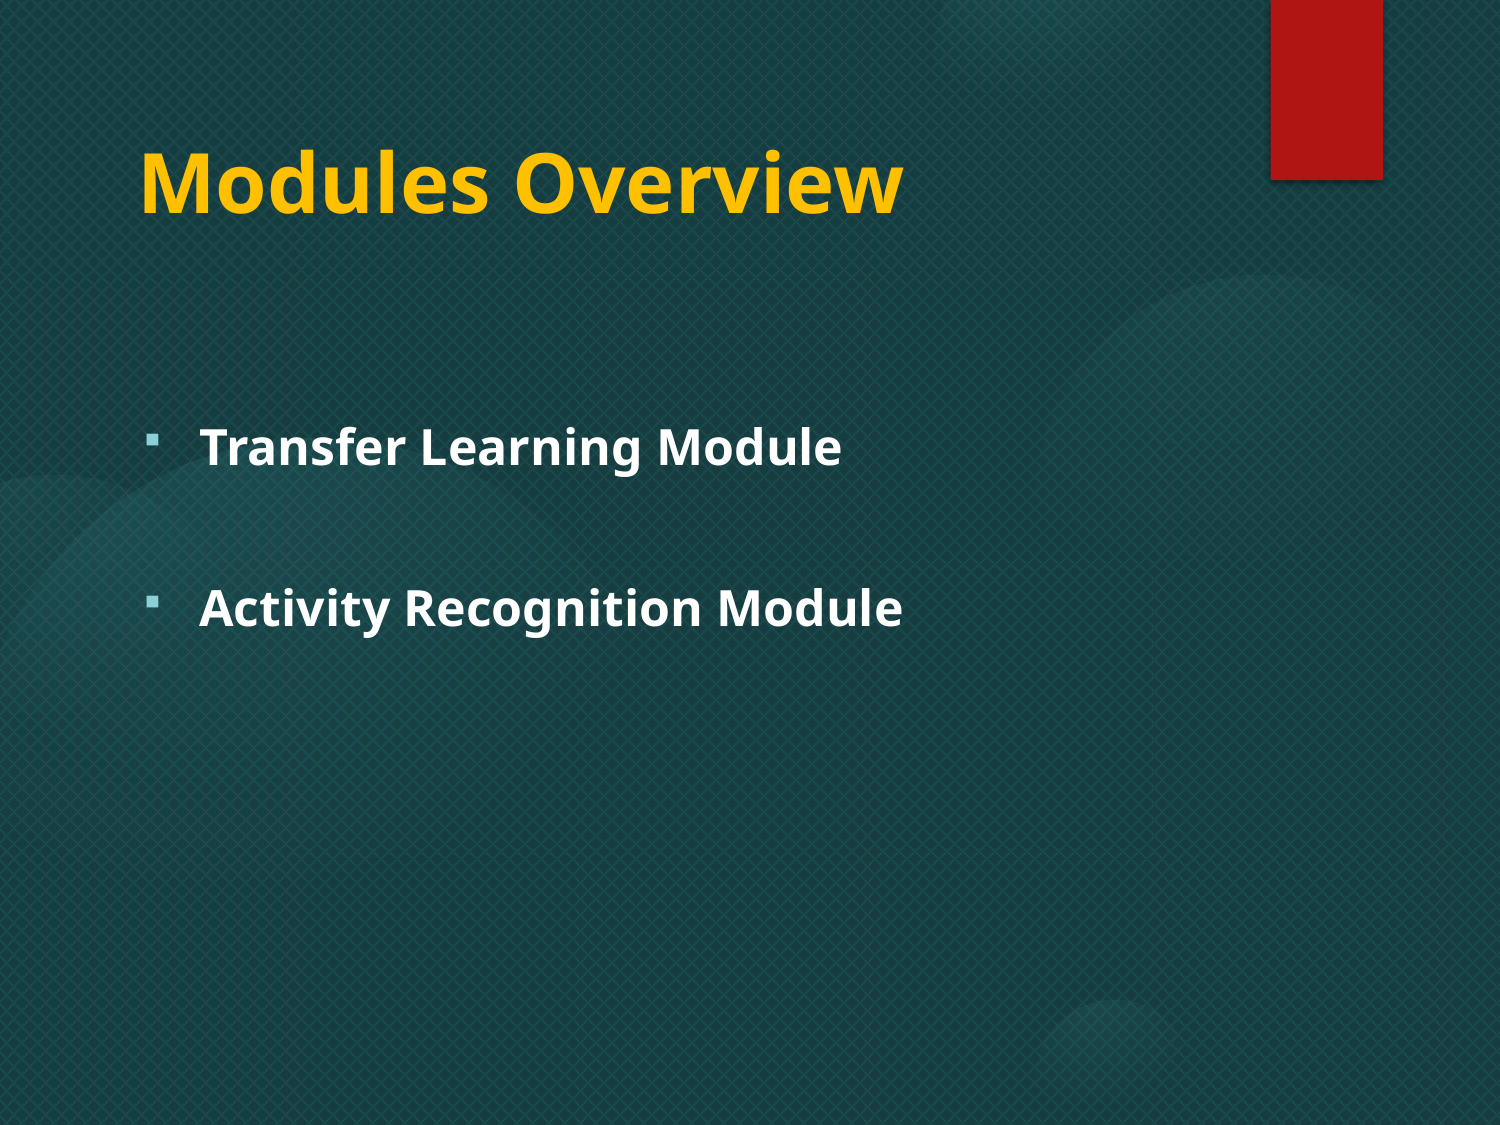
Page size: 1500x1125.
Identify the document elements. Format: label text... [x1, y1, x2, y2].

title Modules Overview [129, 122, 1288, 353]
picture [0, 0, 1500, 1125]
list Transfer Learning Module Activity Recognition Module [135, 336, 1238, 1026]
